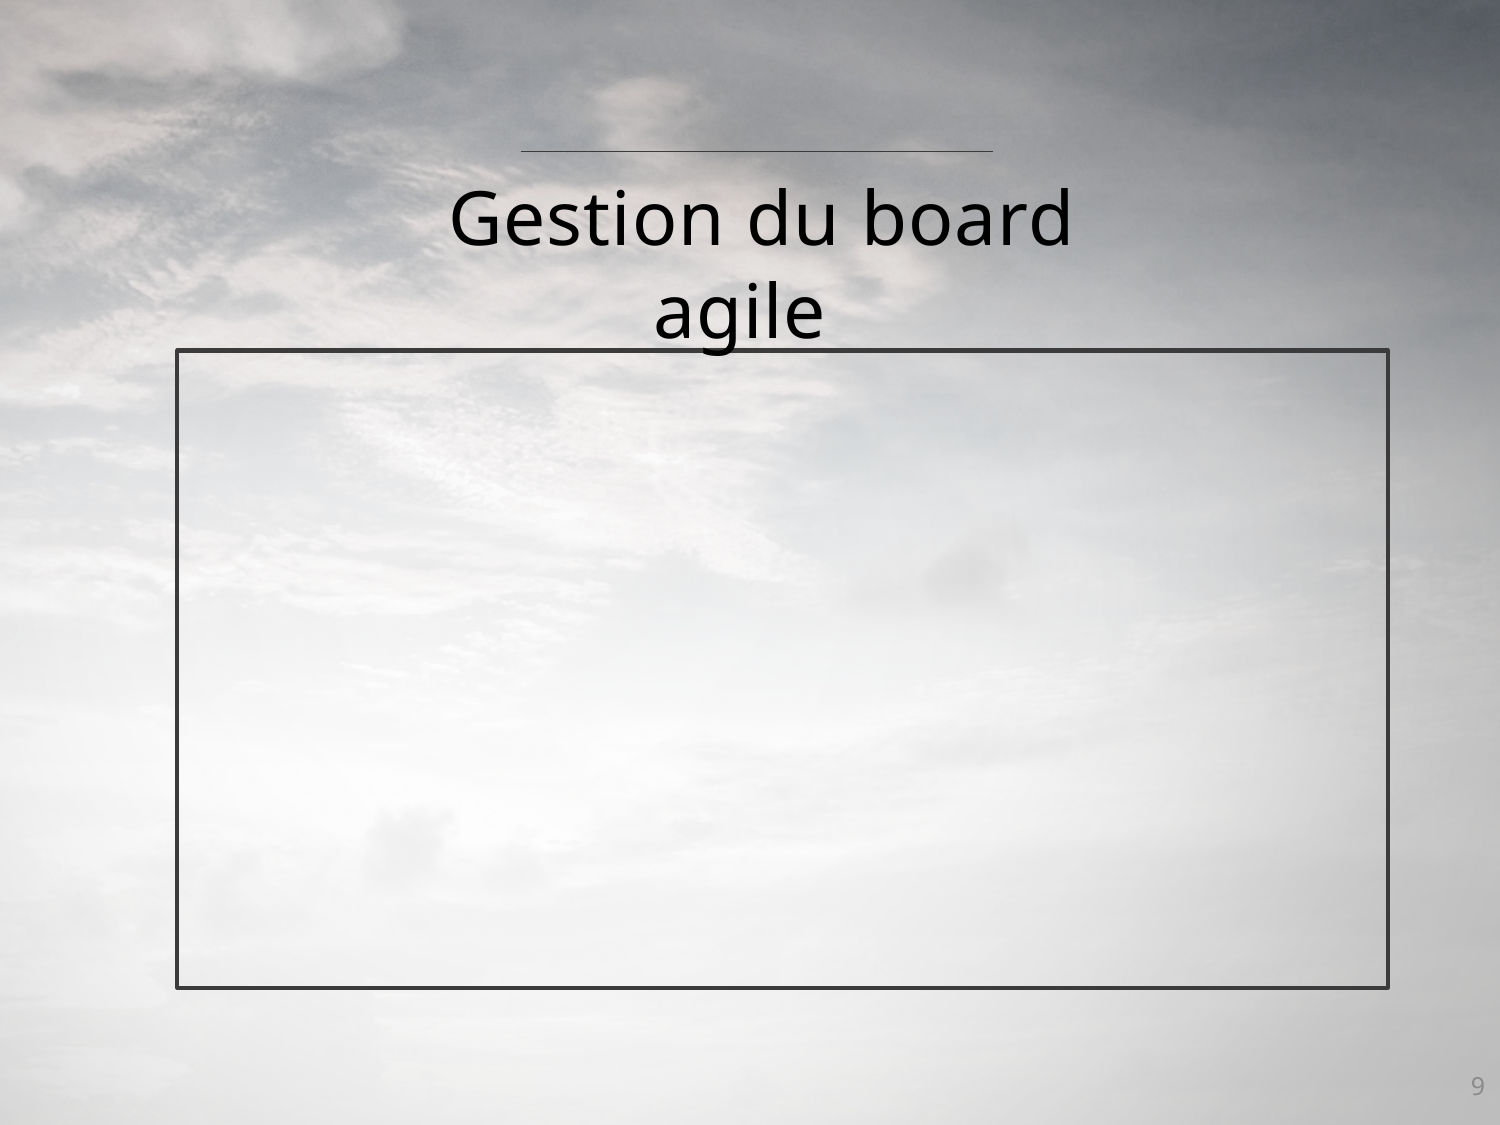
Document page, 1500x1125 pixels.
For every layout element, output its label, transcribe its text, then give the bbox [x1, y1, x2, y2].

picture [0, 0, 1500, 1125]
text_box Gestion du board agile [374, 153, 1126, 354]
slide_number 9 [1149, 1057, 1500, 1118]
text_box [175, 348, 1390, 990]
